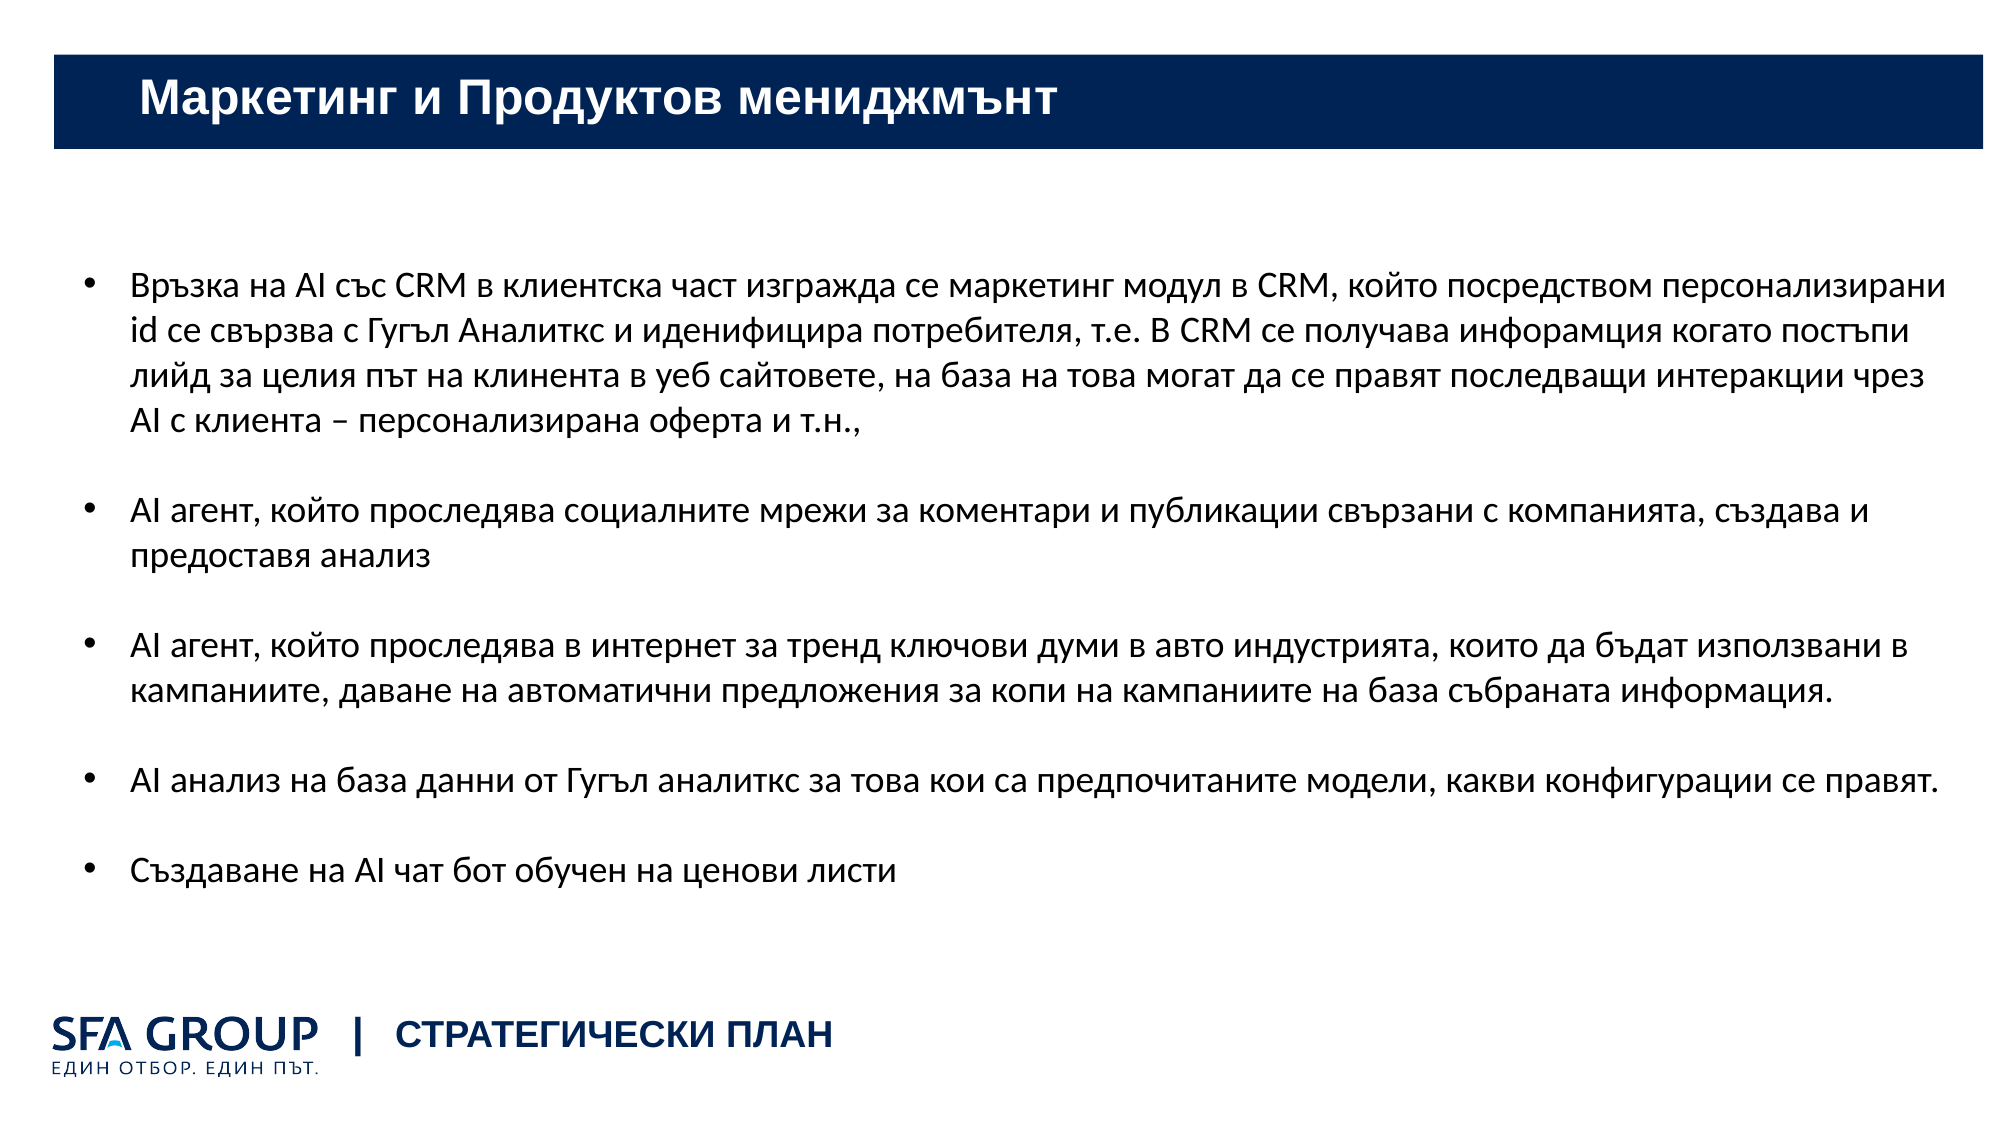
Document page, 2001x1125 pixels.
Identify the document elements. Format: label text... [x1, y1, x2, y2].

text_box Връзка на AI със CRM в клиентска част изгражда се маркетинг модул в CRM, който посредством персонализирани id се свързва с Гугъл Аналиткс и иденифицира потребителя, т.е. В CRM се получава инфорамция когато постъпи лийд за целия път на клинента в уеб сайтовете, на база на това могат да се правят последващи интеракции чрез AI с клиента – персонализирана оферта и т.н., AI агент, който проследява социалните мрежи за коментари и публикации свързани с компанията, създава и предоставя анализ AI агент, който проследява в интернет за тренд ключови думи в авто индустрията, които да бъдат използвани в кампаниите, даване на автоматични предложения за копи на кампаниите на база събраната информация. AI анализ на база данни от Гугъл аналиткс за това кои са предпочитаните модели, какви конфигурации се правят. Създаване на AI чат бот обучен на ценови листи [68, 207, 1970, 988]
picture [28, 997, 337, 1092]
title Маркетинг и Продуктов мениджмънт [124, 49, 1850, 148]
